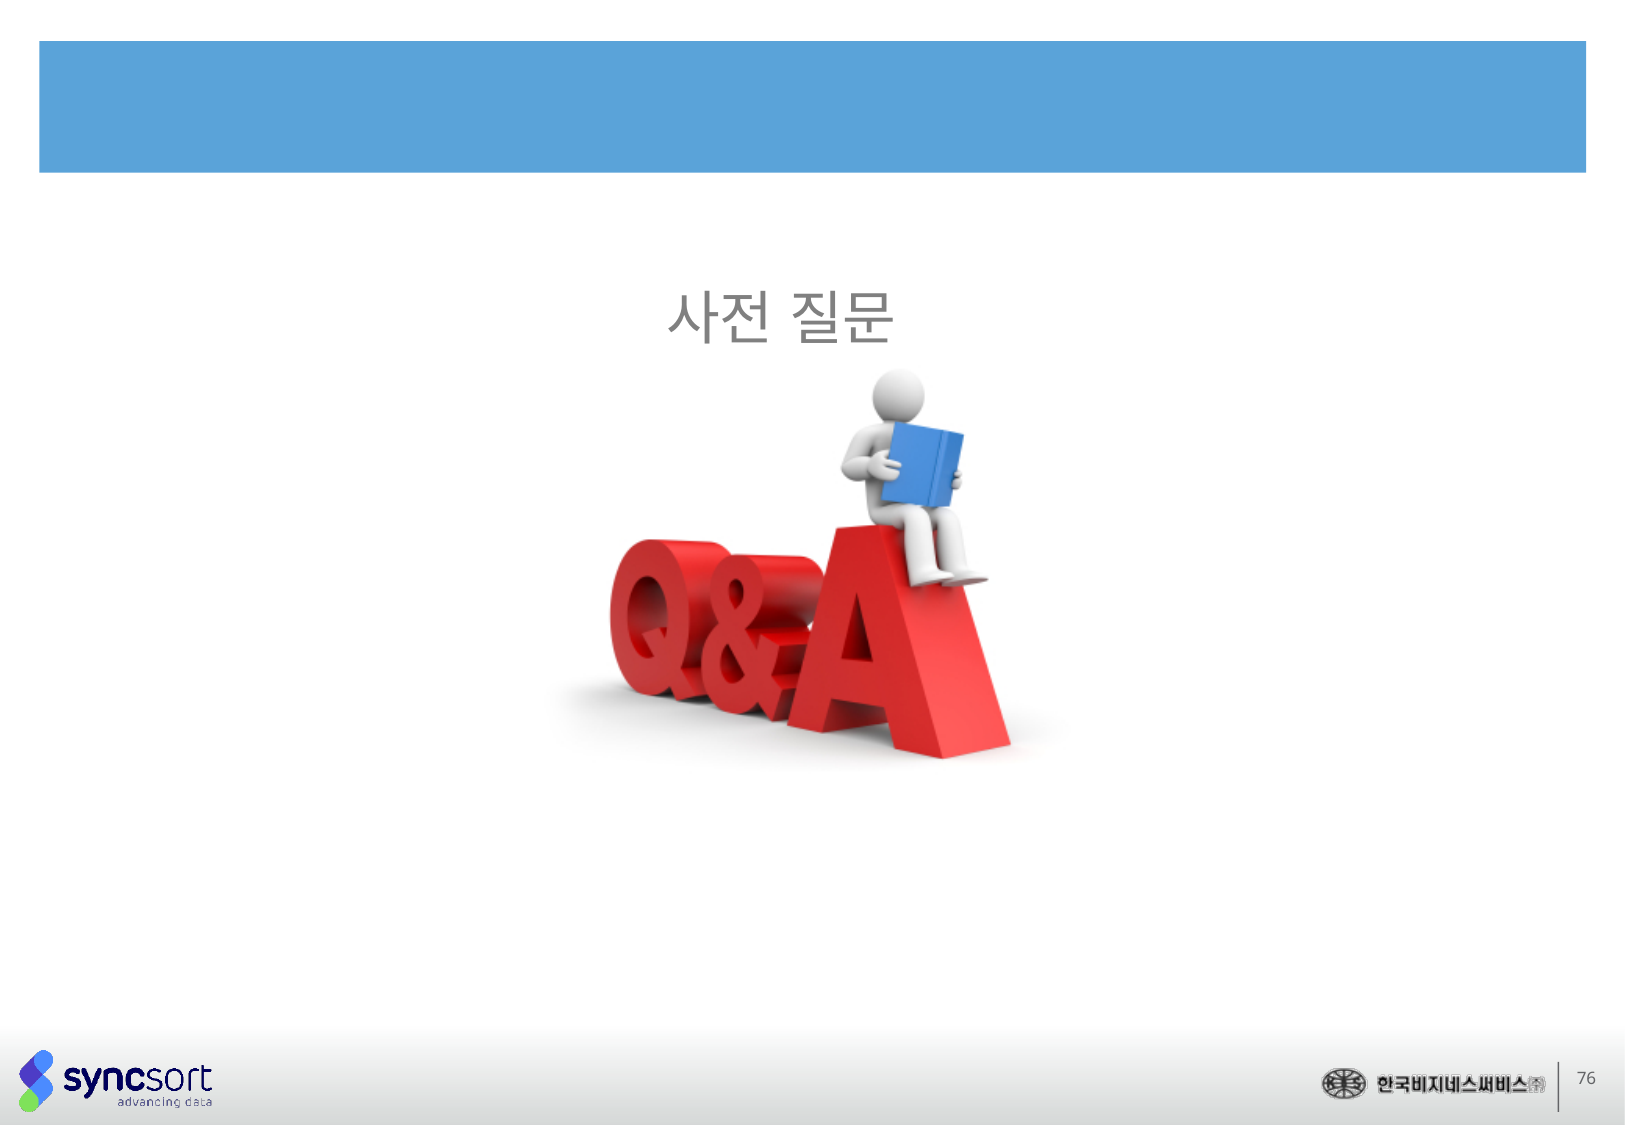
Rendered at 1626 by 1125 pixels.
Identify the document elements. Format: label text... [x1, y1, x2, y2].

slide_number 76 [1147, 1042, 1514, 1103]
picture [520, 311, 1100, 817]
text_box 사전 질문 [651, 273, 912, 311]
picture [0, 1024, 1625, 1125]
